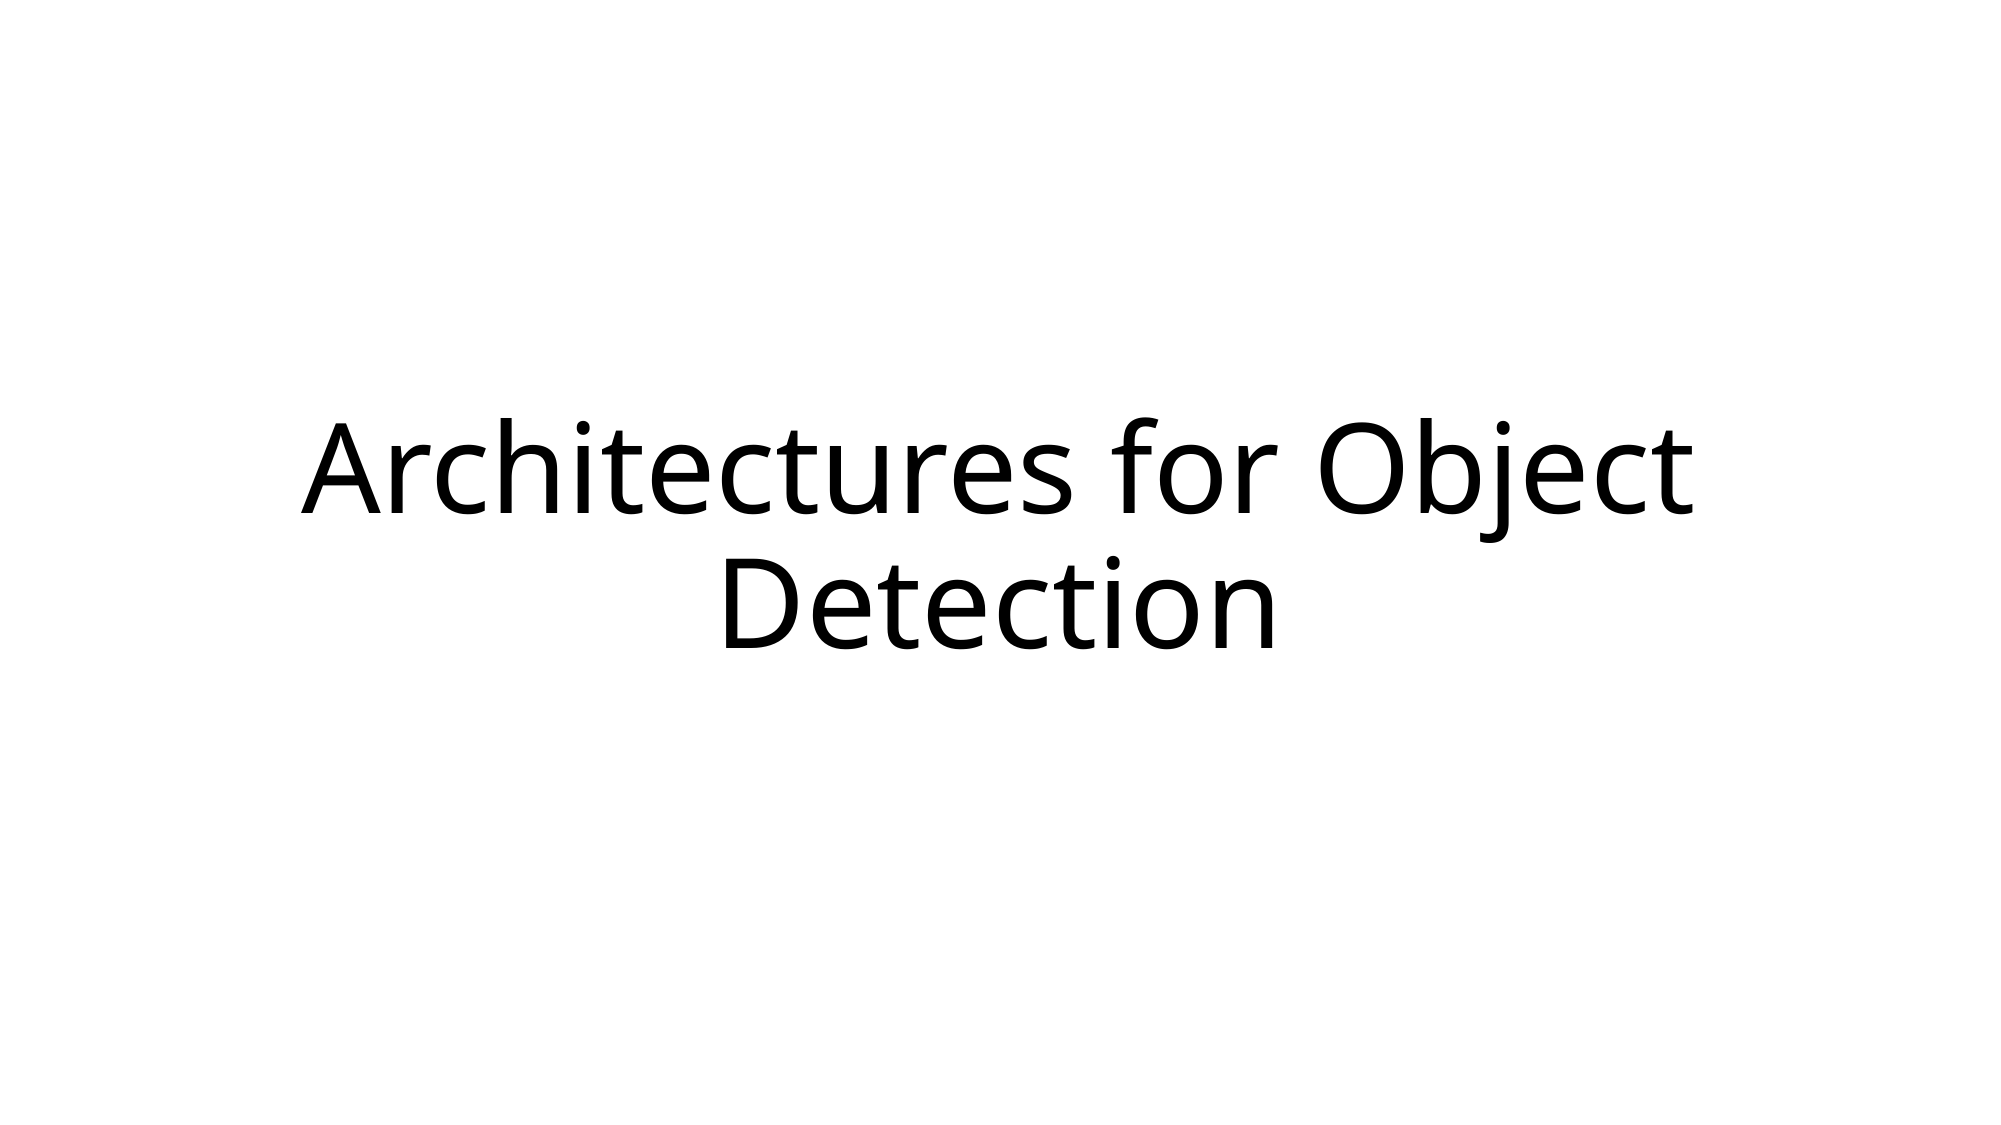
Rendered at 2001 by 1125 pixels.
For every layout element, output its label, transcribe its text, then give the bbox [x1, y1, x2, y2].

title Architectures for Object Detection [136, 280, 1862, 683]
